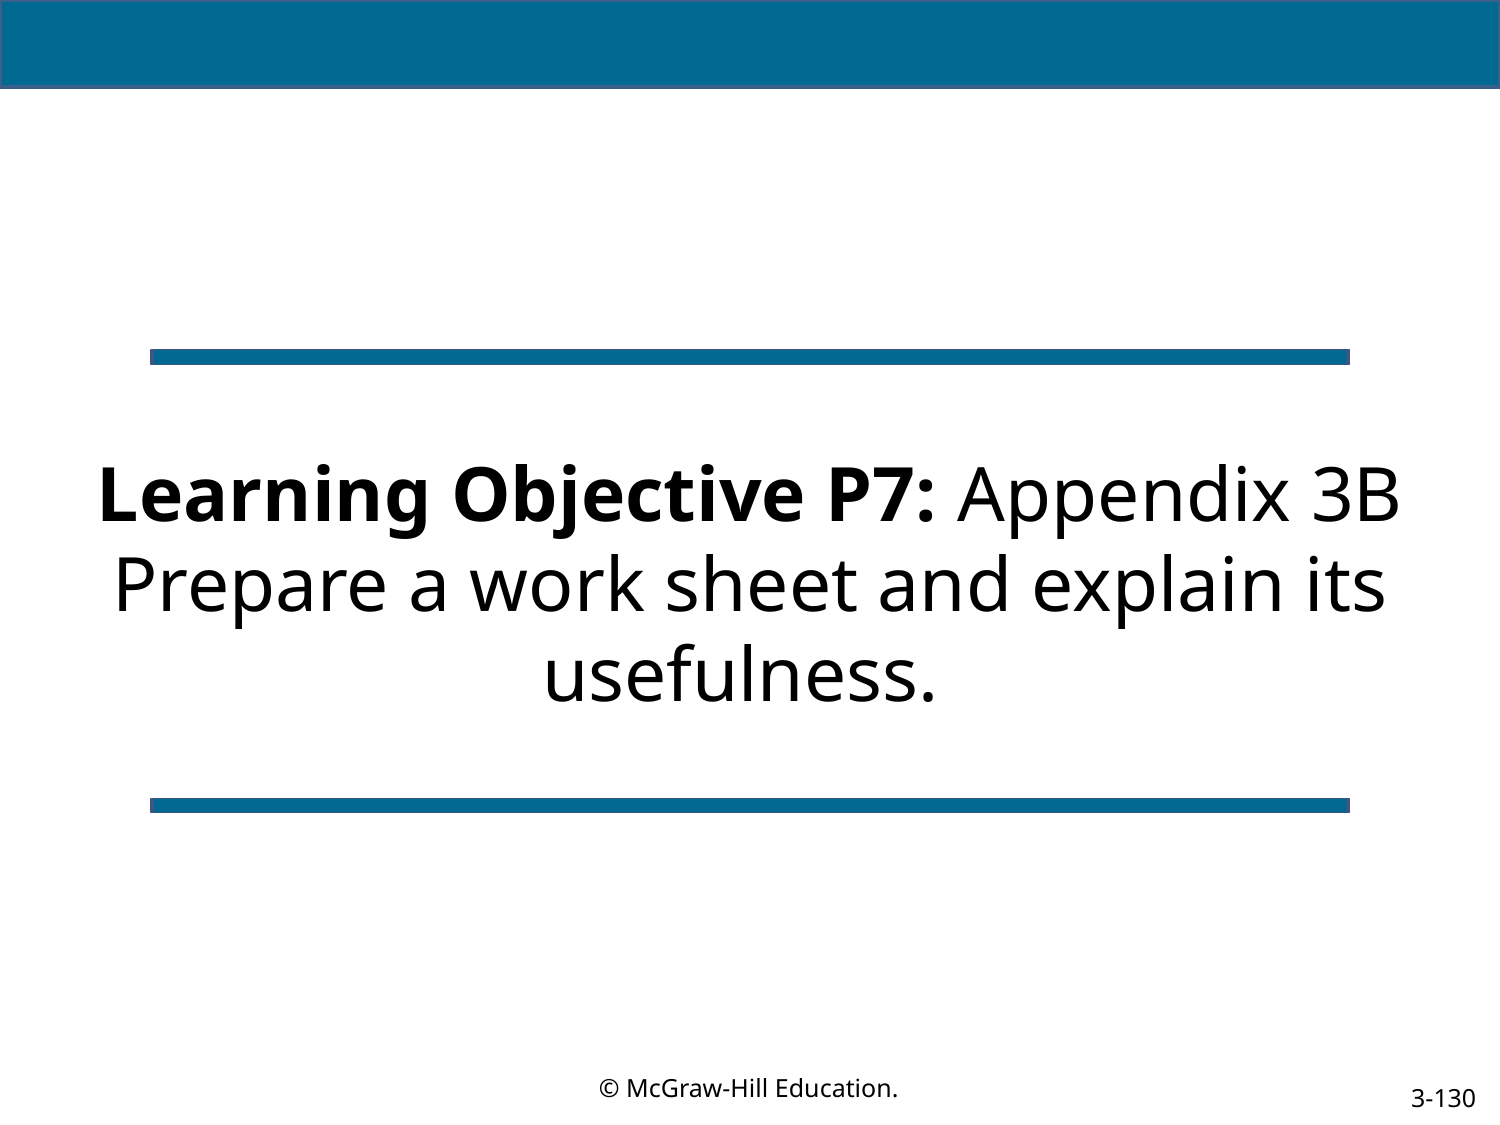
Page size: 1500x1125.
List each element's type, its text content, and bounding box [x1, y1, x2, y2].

title Learning Objective P7: Appendix 3B Prepare a work sheet and explain its usefulness. [74, 387, 1426, 776]
